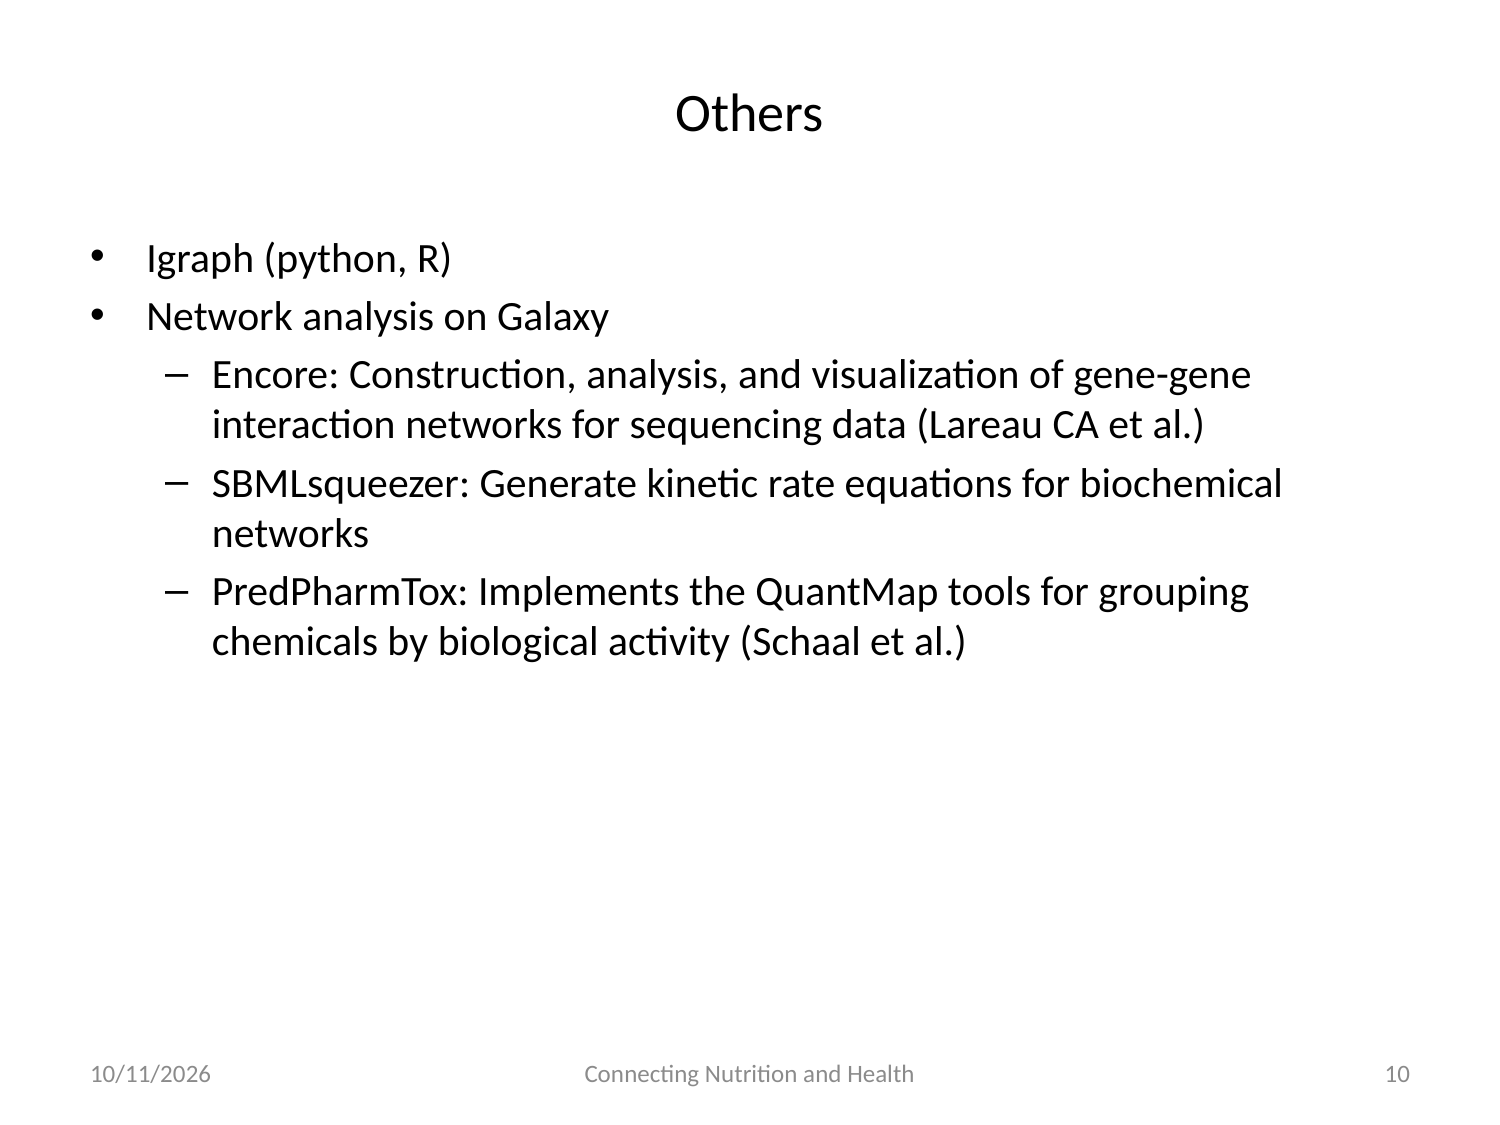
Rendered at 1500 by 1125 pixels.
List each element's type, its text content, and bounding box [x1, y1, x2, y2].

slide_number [75, 1042, 425, 1103]
list Igraph (python, R) Network analysis on Galaxy Encore: Construction, analysis, and visualization of gene-gene interaction networks for sequencing data (Lareau CA et al.) SBMLsqueezer: Generate kinetic rate equations for biochemical networks PredPharmTox: Implements the QuantMap tools for grouping chemicals by biological activity (Schaal et al.) [75, 222, 1425, 1005]
slide_number 11 [1074, 1042, 1425, 1103]
footer Connecting Nutrition and Health [512, 1042, 988, 1103]
title Others [75, 45, 1425, 175]
